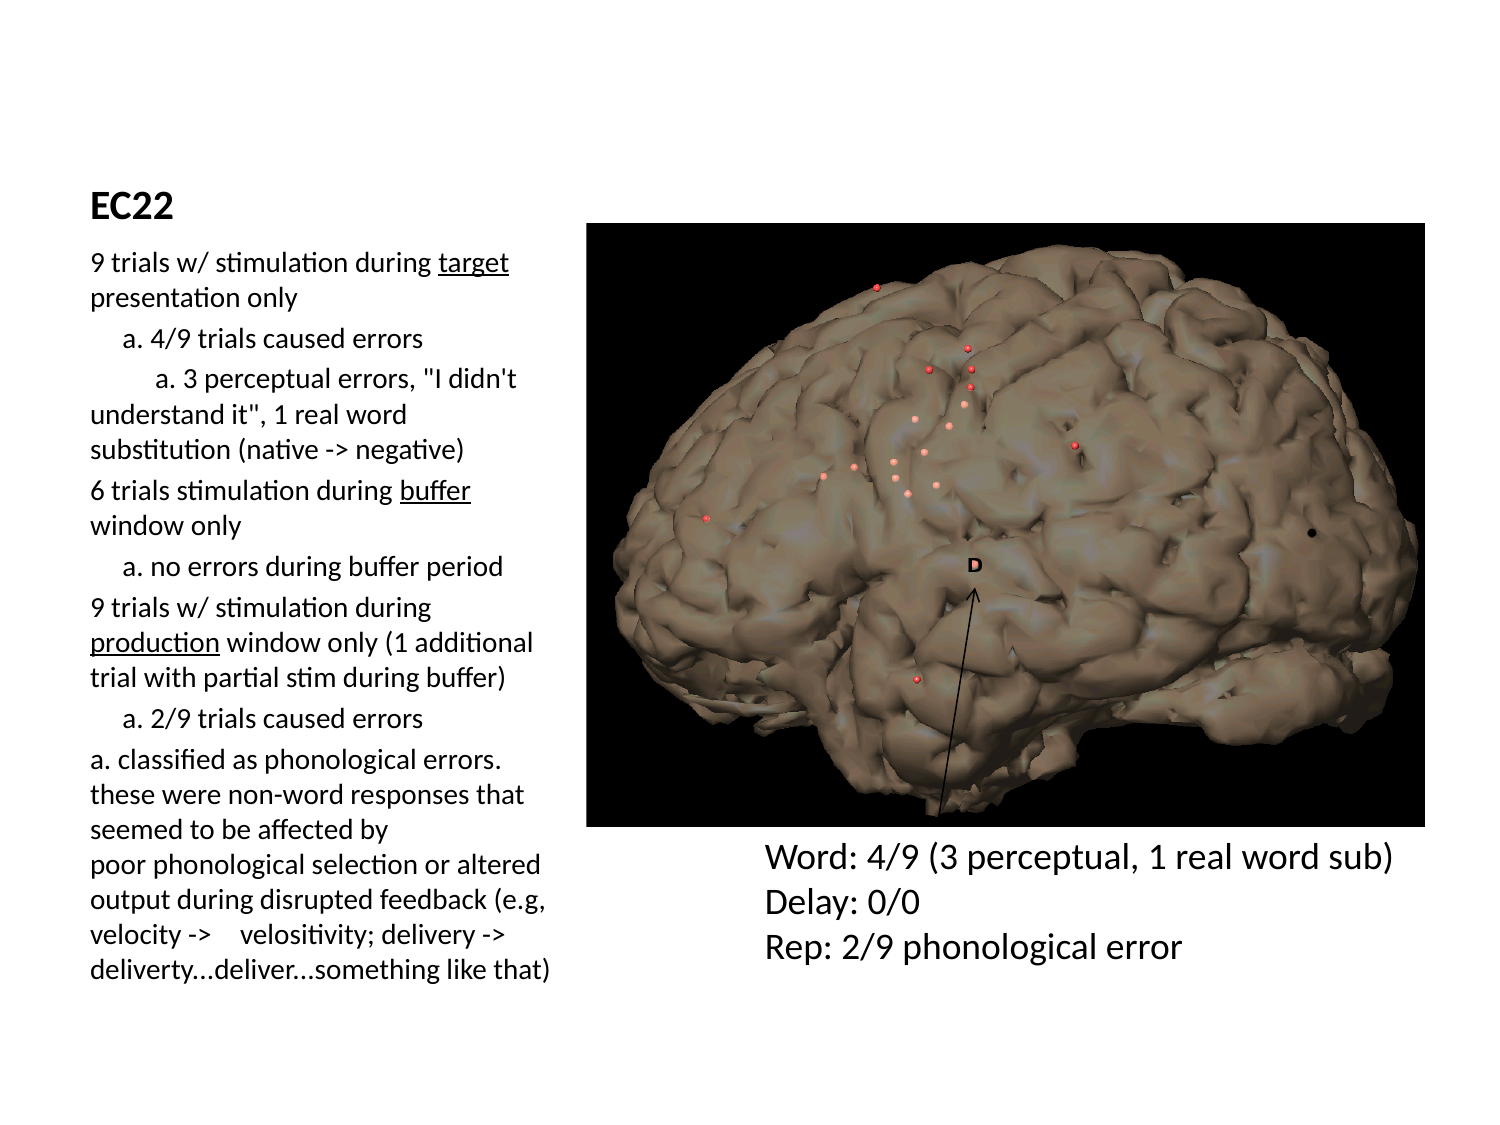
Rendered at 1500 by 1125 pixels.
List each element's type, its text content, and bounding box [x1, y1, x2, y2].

text_box Word: 4/9 (3 perceptual, 1 real word sub) Delay: 0/0 Rep: 2/9 phonological error [749, 824, 1438, 975]
title EC22 [75, 44, 569, 235]
list 9 trials w/ stimulation during target presentation only a. 4/9 trials caused errors a. 3 perceptual errors, "I didn't understand it", 1 real word substitution (native -> negative) 6 trials stimulation during buffer window only a. no errors during buffer period 9 trials w/ stimulation during production window only (1 additional trial with partial stim during buffer) a. 2/9 trials caused errors a. classified as phonological errors. these were non-word responses that seemed to be affected by poor phonological selection or altered output during disrupted feedback (e.g, velocity -> velositivity; delivery -> deliverty...deliver...something like that) [75, 235, 569, 1005]
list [586, 222, 1426, 827]
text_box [937, 587, 976, 826]
